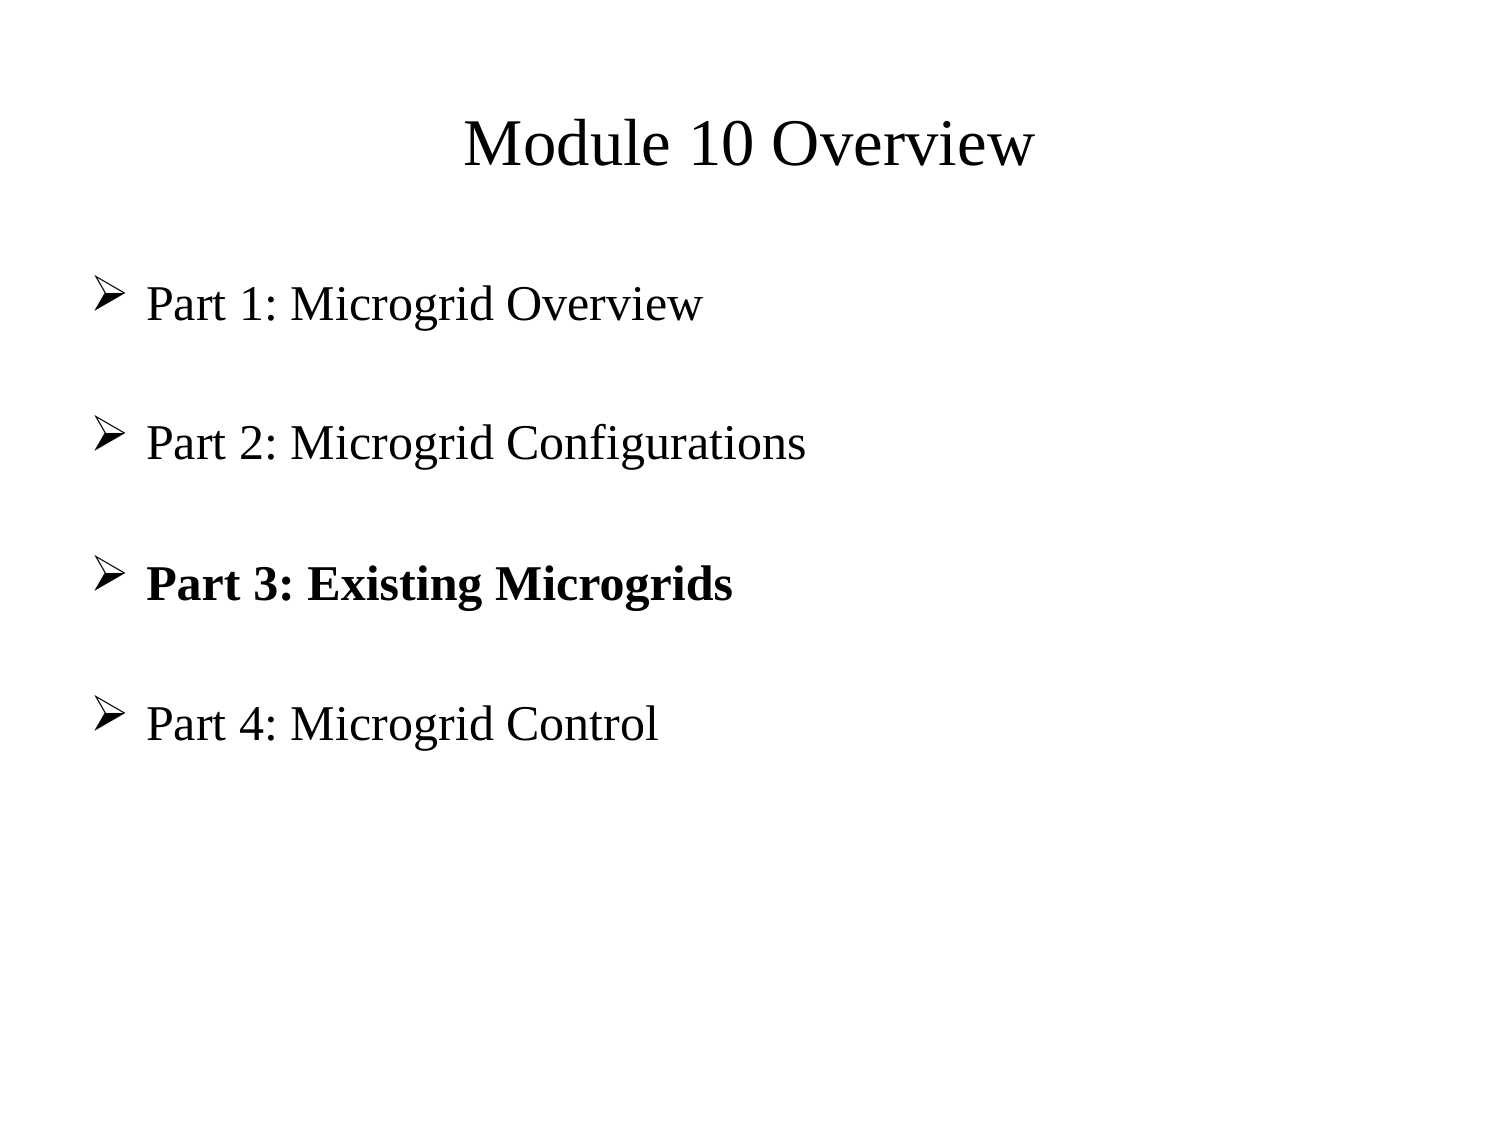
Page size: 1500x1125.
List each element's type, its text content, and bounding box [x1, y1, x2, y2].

title Module 10 Overview [75, 45, 1425, 233]
list Part 1: Microgrid Overview Part 2: Microgrid Configurations Part 3: Existing Microgrids Part 4: Microgrid Control [75, 262, 1425, 1005]
